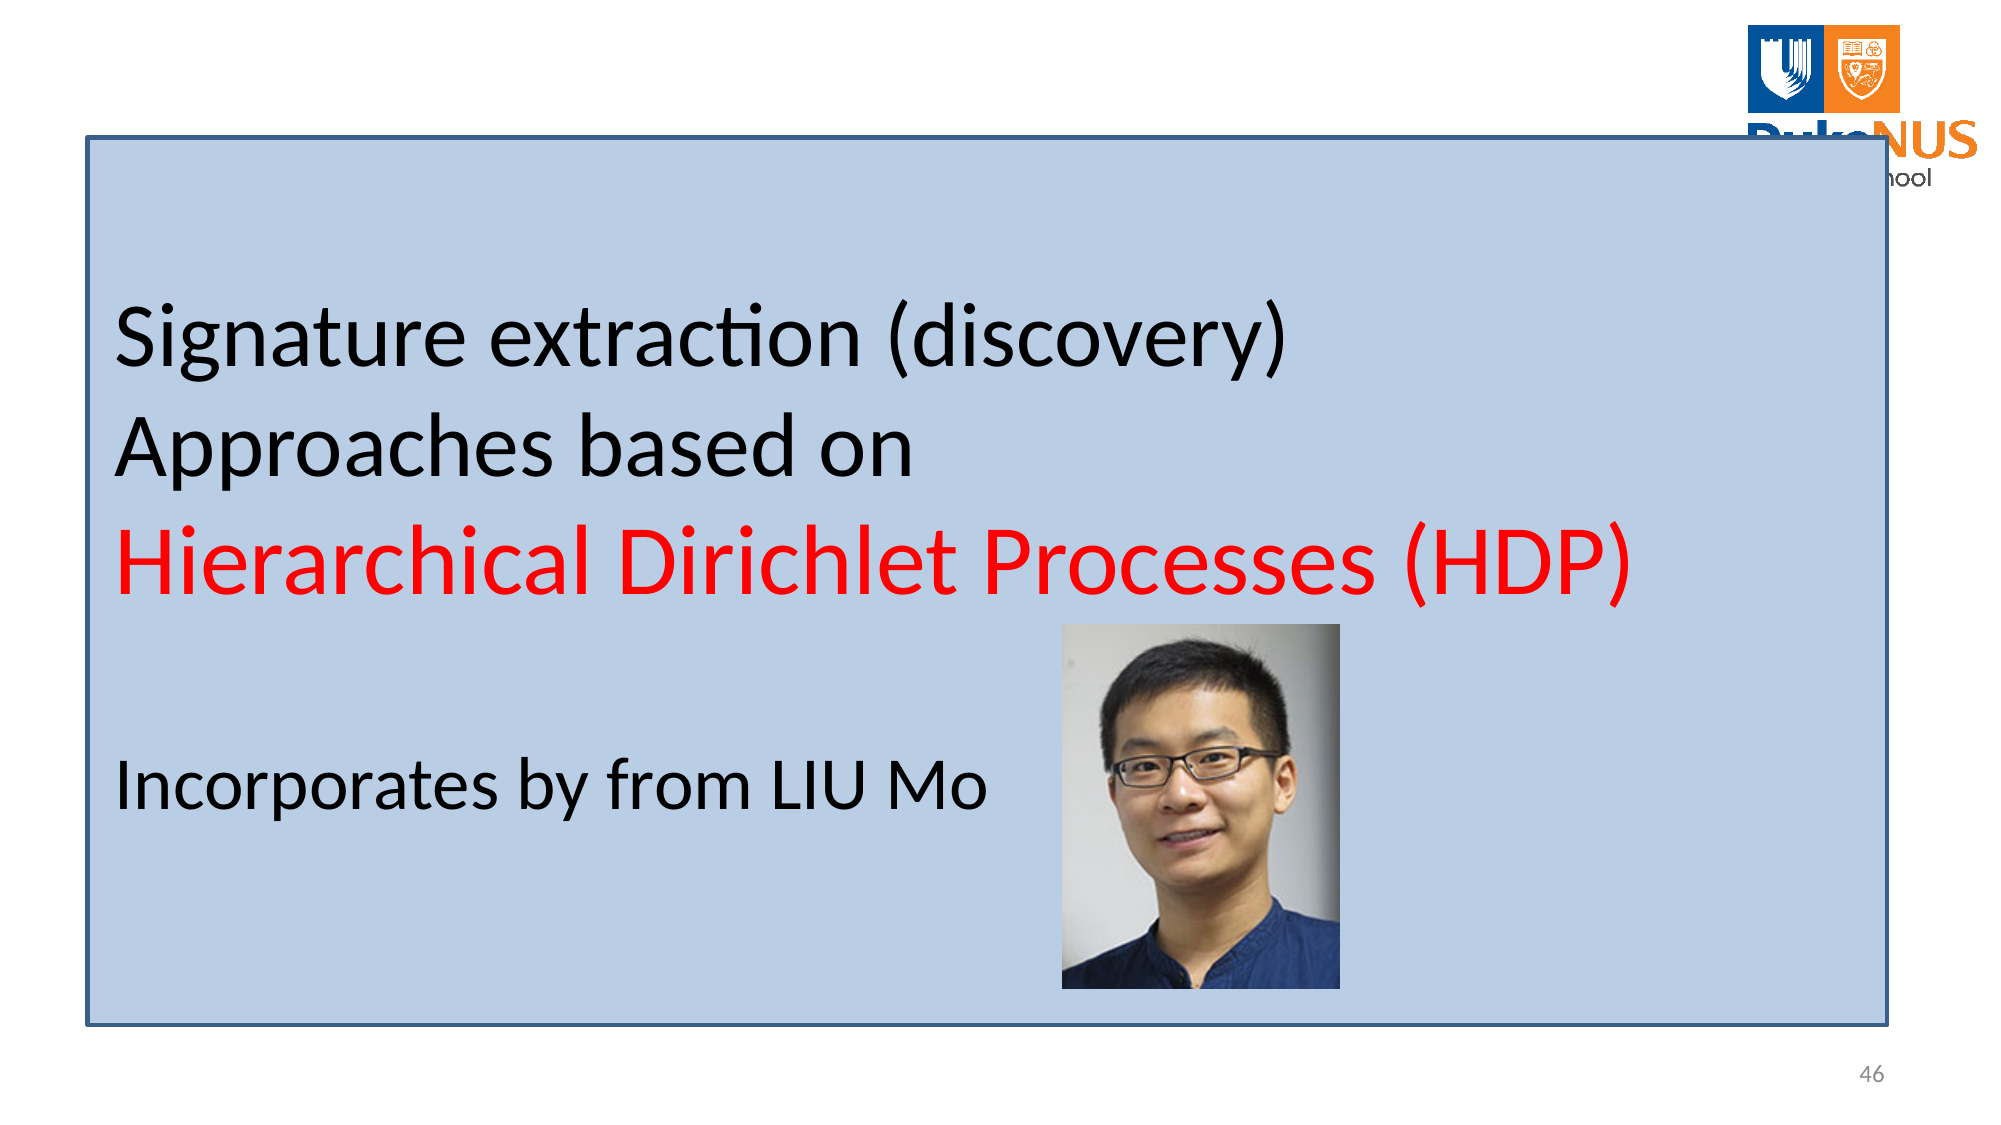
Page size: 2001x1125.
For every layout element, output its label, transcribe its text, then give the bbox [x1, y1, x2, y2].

picture [1737, 12, 1978, 189]
title Signature extraction (discovery) Approaches based on Hierarchical Dirichlet Processes (HDP) Incorporates by from LIU Mo [99, 212, 1900, 888]
picture [1062, 624, 1340, 990]
slide_number 46 [1433, 1042, 1900, 1103]
text_box [85, 135, 1889, 1027]
